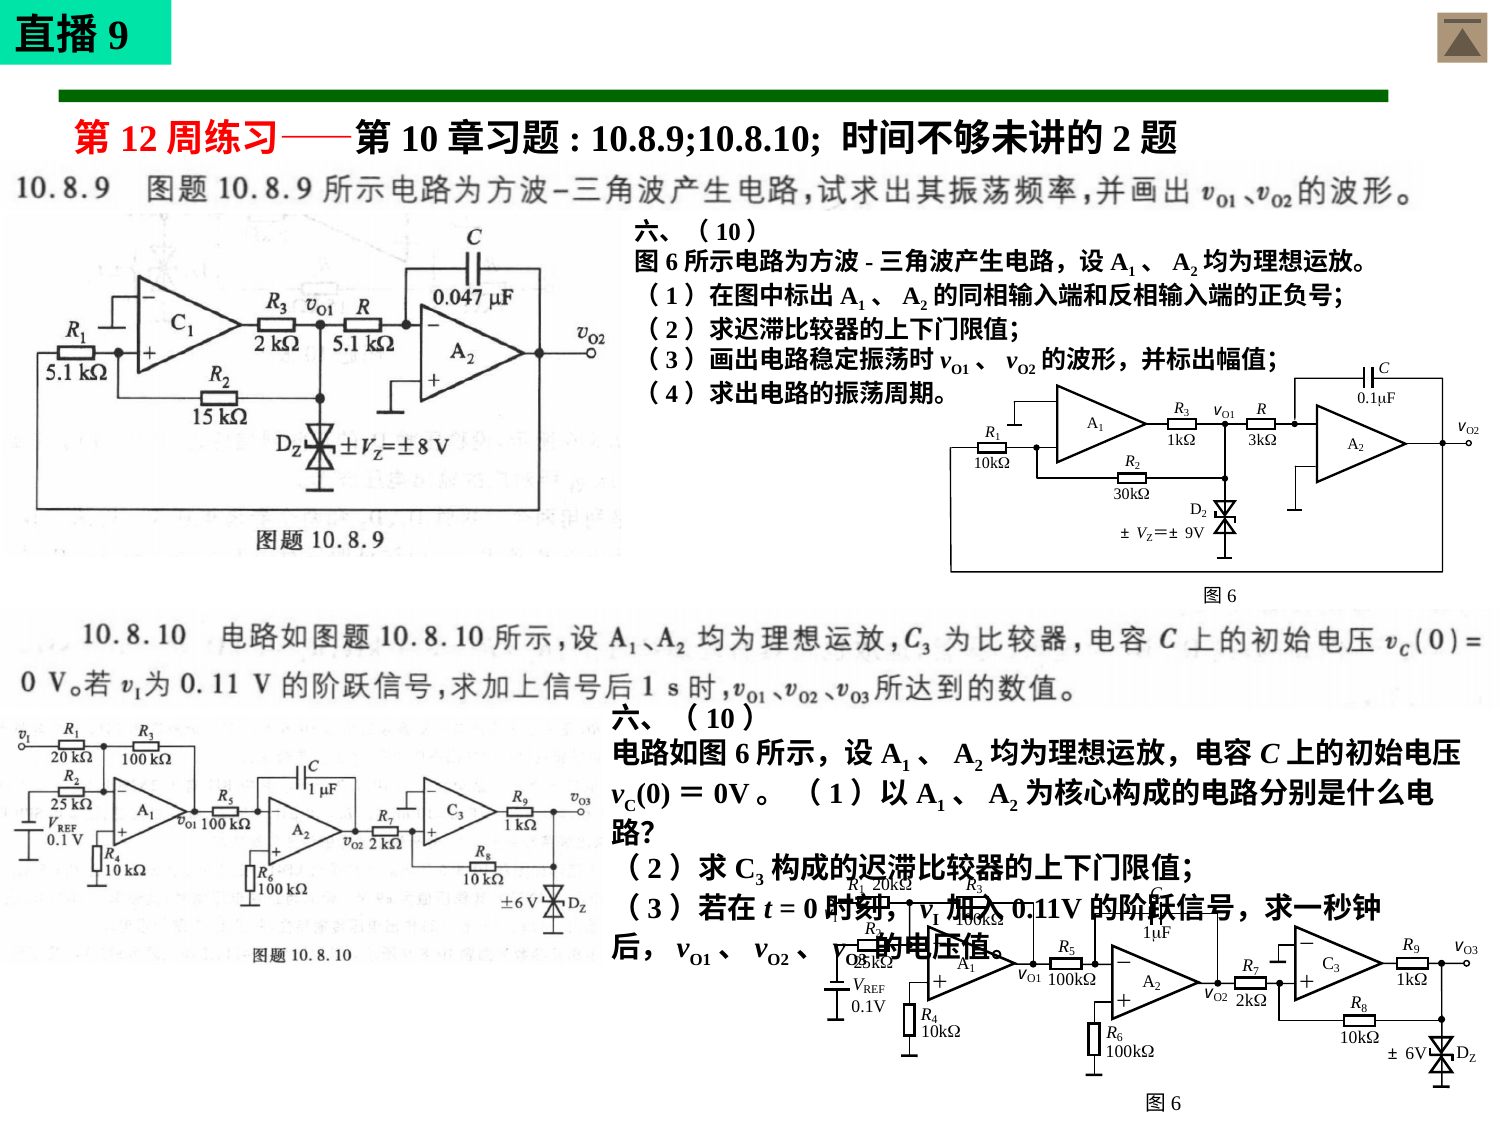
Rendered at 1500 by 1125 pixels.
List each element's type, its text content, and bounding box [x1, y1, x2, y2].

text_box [944, 349, 1489, 619]
text_box 直播9 [0, 0, 172, 65]
picture [0, 609, 1500, 709]
text_box 六、（10） 图6所示电路为方波-三角波产生电路，设A1、A2均为理想运放。 （1）在图中标出A1、A2的同相输入端和反相输入端的正负号； （2）求迟滞比较器的上下门限值； （3）画出电路稳定振荡时vO1、vO2的波形，并标出幅值； （4）求出电路的振荡周期。 [626, 208, 1500, 415]
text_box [816, 858, 1500, 1125]
picture [0, 160, 1424, 212]
text_box 第12周练习——第10章习题: 10.8.9;10.8.10; 时间不够未讲的2题 [59, 106, 1211, 159]
picture [2, 213, 621, 557]
text_box 六、（10） 电路如图6所示，设A1、A2均为理想运放，电容C上的初始电压vC(0)＝0V。 （1）以A1、A2为核心构成的电路分别是什么电路？ （2）求C3构成的迟滞比较器的上下门限值； （3）若在t = 0时刻，vI加入0.11V的阶跃信号，求一秒钟后，vO1、vO2、vO3的电压值。 [596, 716, 1500, 976]
picture [0, 715, 603, 965]
